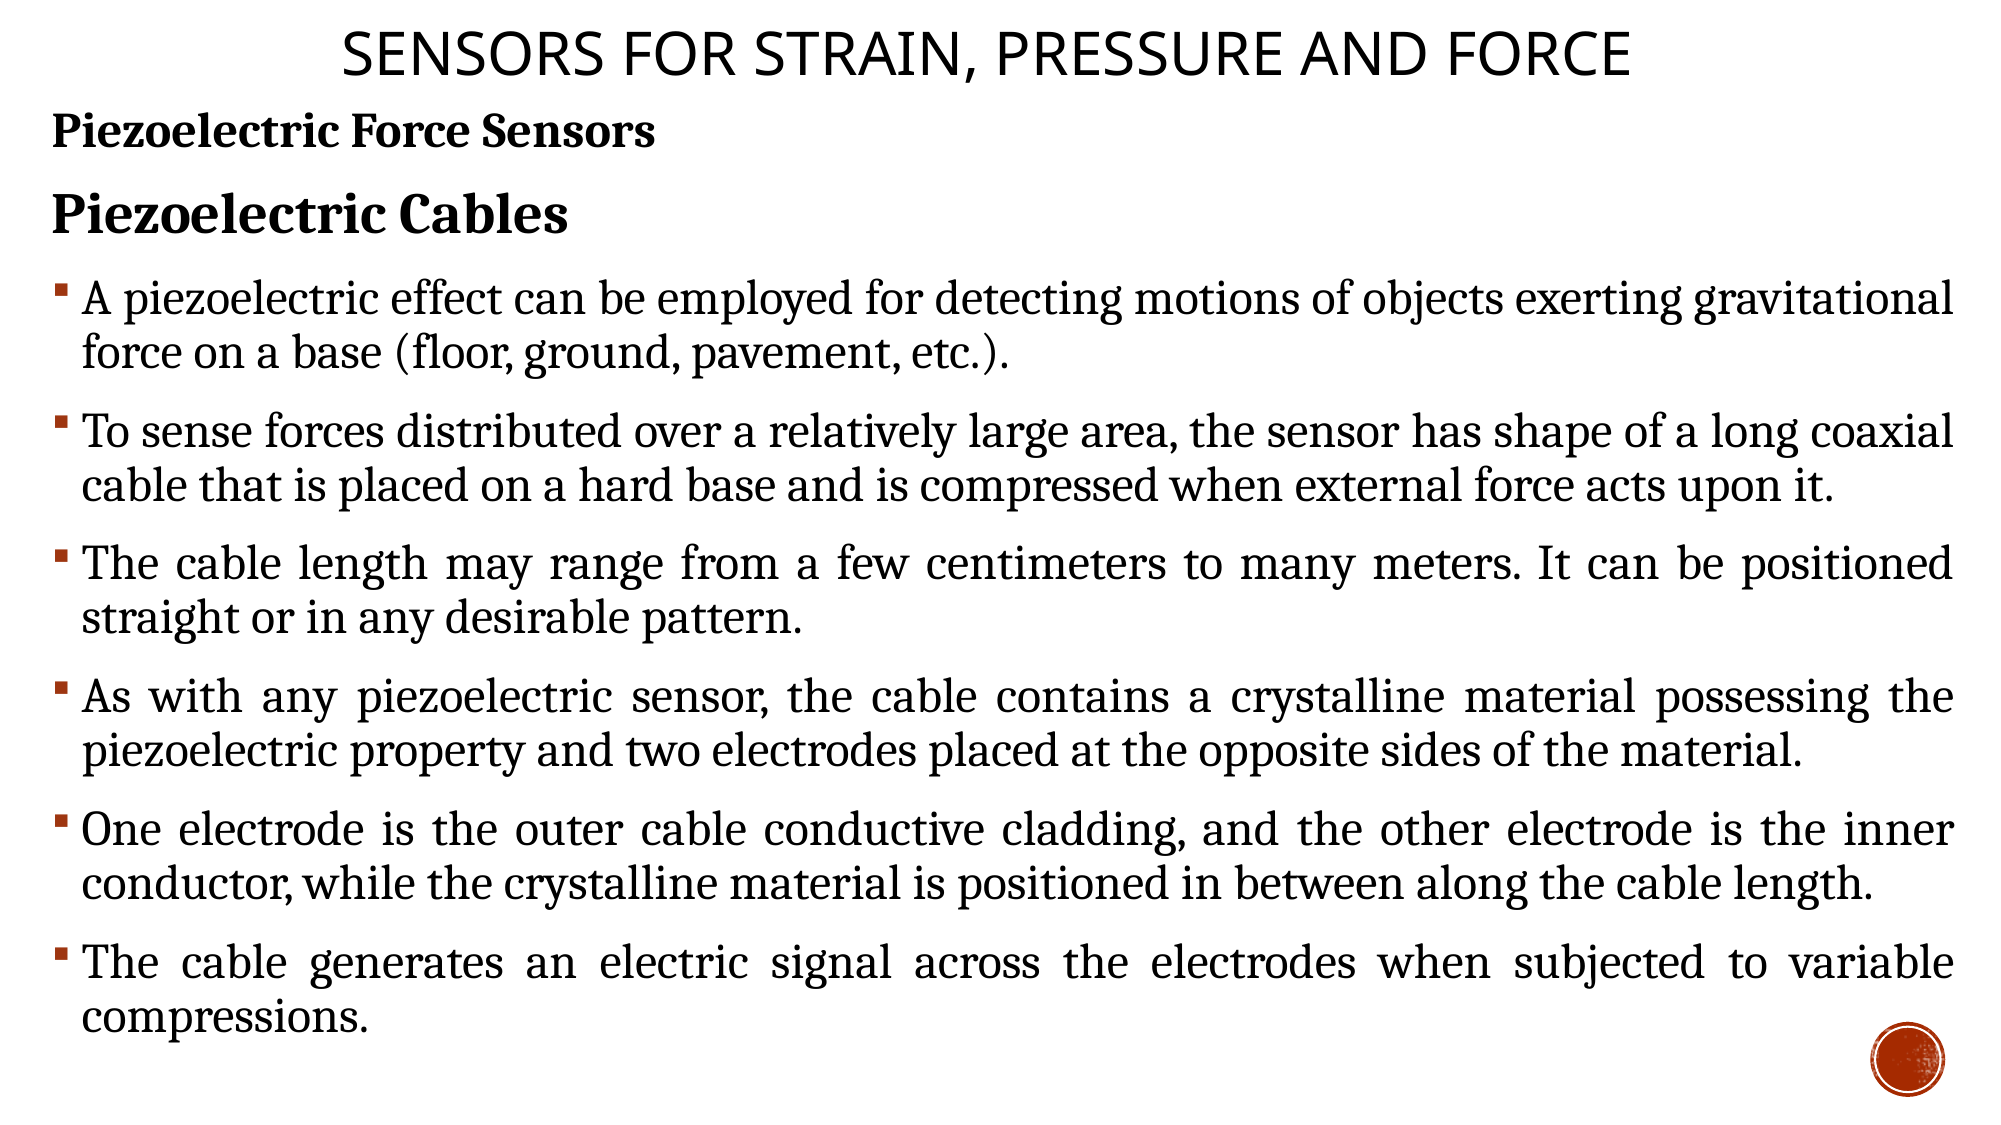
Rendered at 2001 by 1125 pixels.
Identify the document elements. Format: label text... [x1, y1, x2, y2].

list Piezoelectric Force Sensors Piezoelectric Cables A piezoelectric effect can be employed for detecting motions of objects exerting gravitational force on a base (floor, ground, pavement, etc.). To sense forces distributed over a relatively large area, the sensor has shape of a long coaxial cable that is placed on a hard base and is compressed when external force acts upon it. The cable length may range from a few centimeters to many meters. It can be positioned straight or in any desirable pattern. As with any piezoelectric sensor, the cable contains a crystalline material possessing the piezoelectric property and two electrodes placed at the opposite sides of the material. One electrode is the outer cable conductive cladding, and the other electrode is the inner conductor, while the crystalline material is positioned in between along the cable length. The cable generates an electric signal across the electrodes when subjected to variable compressions. [36, 96, 1970, 1099]
title Sensors for strain, pressure and force [163, 15, 1814, 96]
